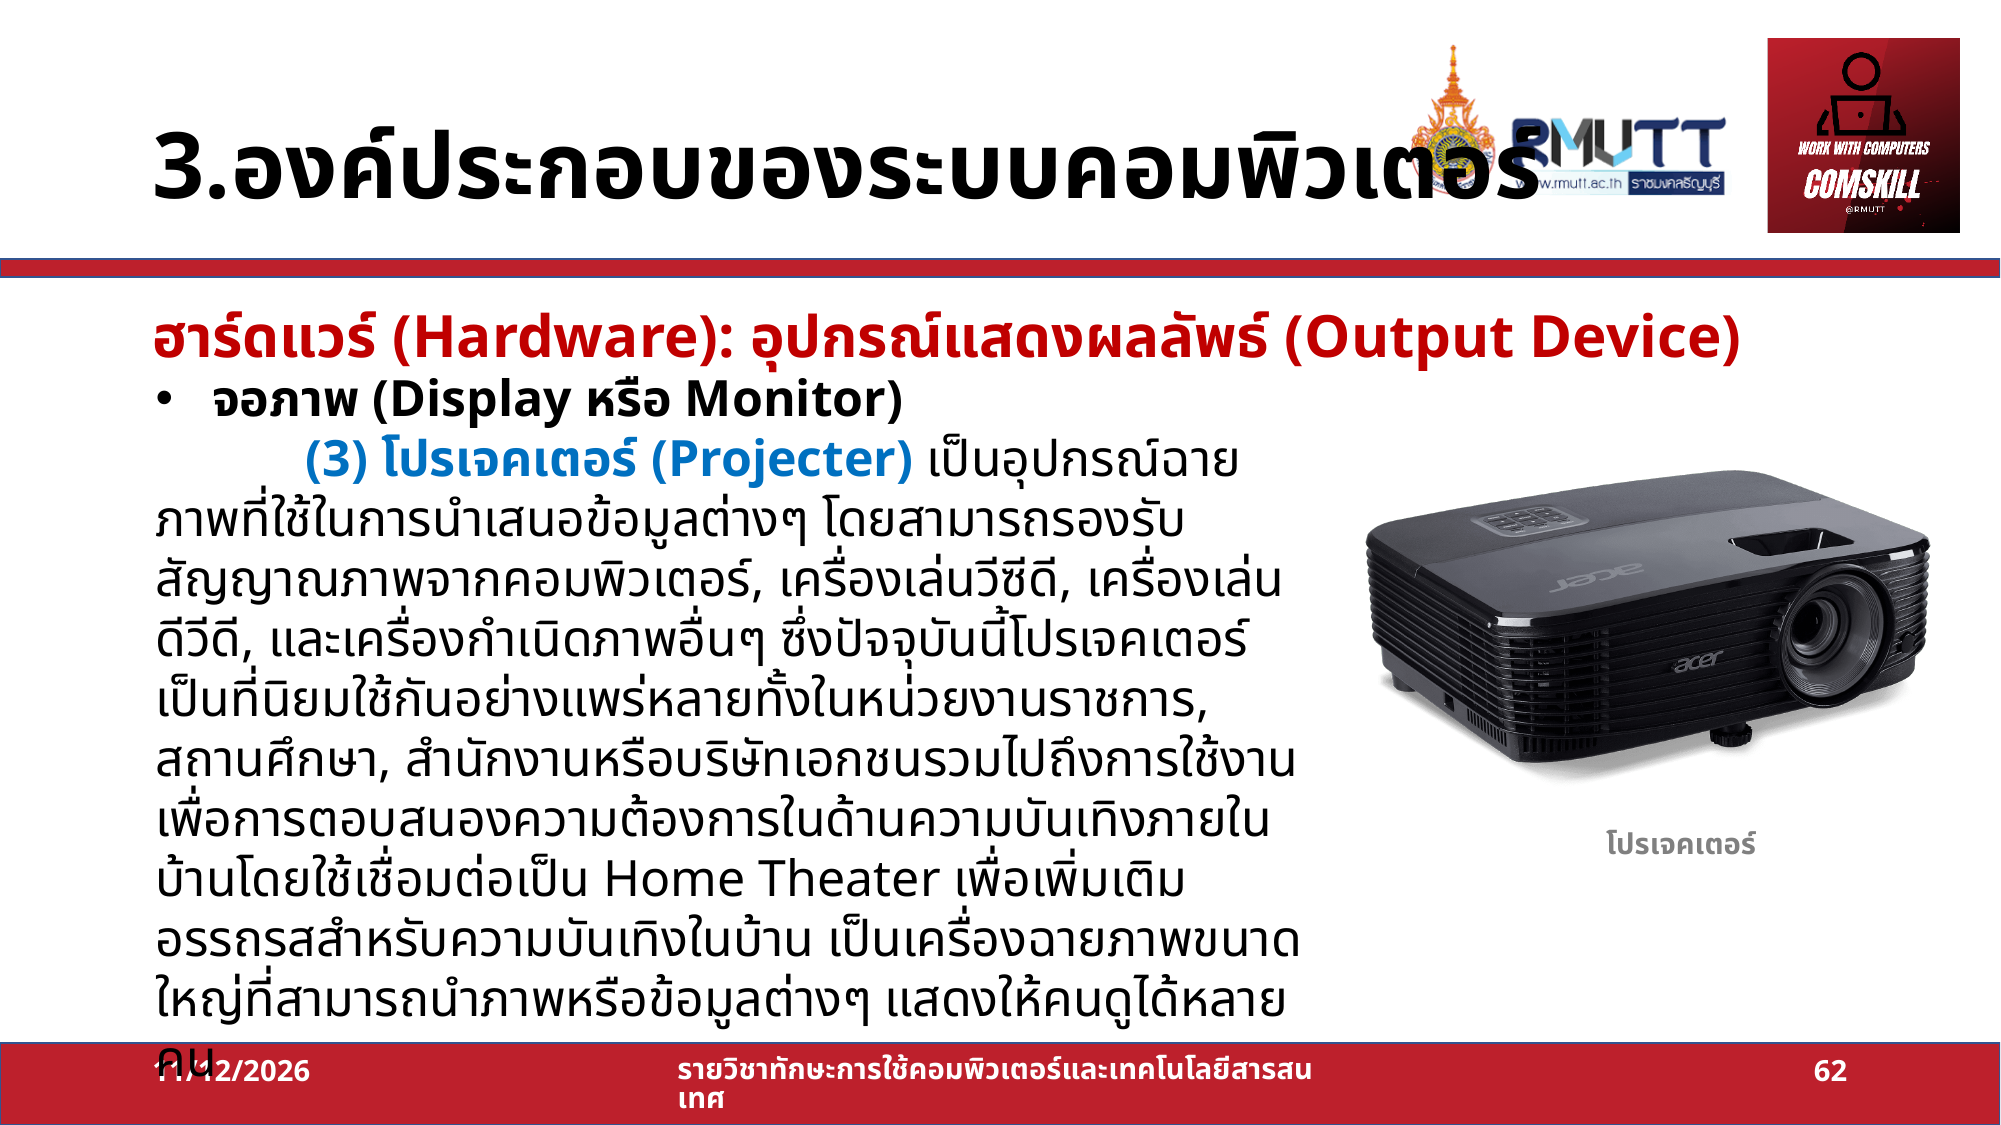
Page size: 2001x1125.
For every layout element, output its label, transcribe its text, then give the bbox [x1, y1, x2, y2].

footer รายวิชาทักษะการใช้คอมพิวเตอร์และเทคโนโลยีสารสนเทศ [662, 1095, 1338, 1103]
list ฮาร์ดแวร์ (Hardware): อุปกรณ์แสดงผลลัพธ์ (Output Device) [137, 299, 1937, 1014]
title 3.องค์ประกอบของระบบคอมพิวเตอร์ [137, 59, 1863, 278]
text_box โปรเจคเตอร์ [1591, 818, 1771, 868]
text_box จอภาพ (Display หรือ Monitor) (3) โปรเจคเตอร์ (Projecter) เป็นอุปกรณ์ฉายภาพที่ใช้ในการนำเสนอข้อมูลต่างๆ โดยสามารถรองรับสัญญาณภาพจากคอมพิวเตอร์, เครื่องเล่นวีซีดี, เครื่องเล่นดีวีดี, และเครื่องกำเนิดภาพอื่นๆ ซึ่งปัจจุบันนี้โปรเจคเตอร์เป็นที่นิยมใช้กันอย่างแพร่หลายทั้งในหน่วยงานราชการ, สถานศึกษา, สำนักงานหรือบริษัทเอกชนรวมไปถึงการใช้งานเพื่อการตอบสนองความต้องการในด้านความบันเทิงภายในบ้านโดยใช้เชื่อมต่อเป็น Home Theater เพื่อเพิ่มเติมอรรถรสสำหรับความบันเทิงในบ้าน เป็นเครื่องฉายภาพขนาดใหญ่ที่สามารถนำภาพหรือข้อมูลต่างๆ แสดงให้คนดูได้หลายคน [140, 359, 1338, 1095]
slide_number 62 [1412, 1042, 1863, 1103]
picture [1340, 454, 1974, 797]
picture [1402, 38, 2001, 233]
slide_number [137, 1042, 588, 1103]
